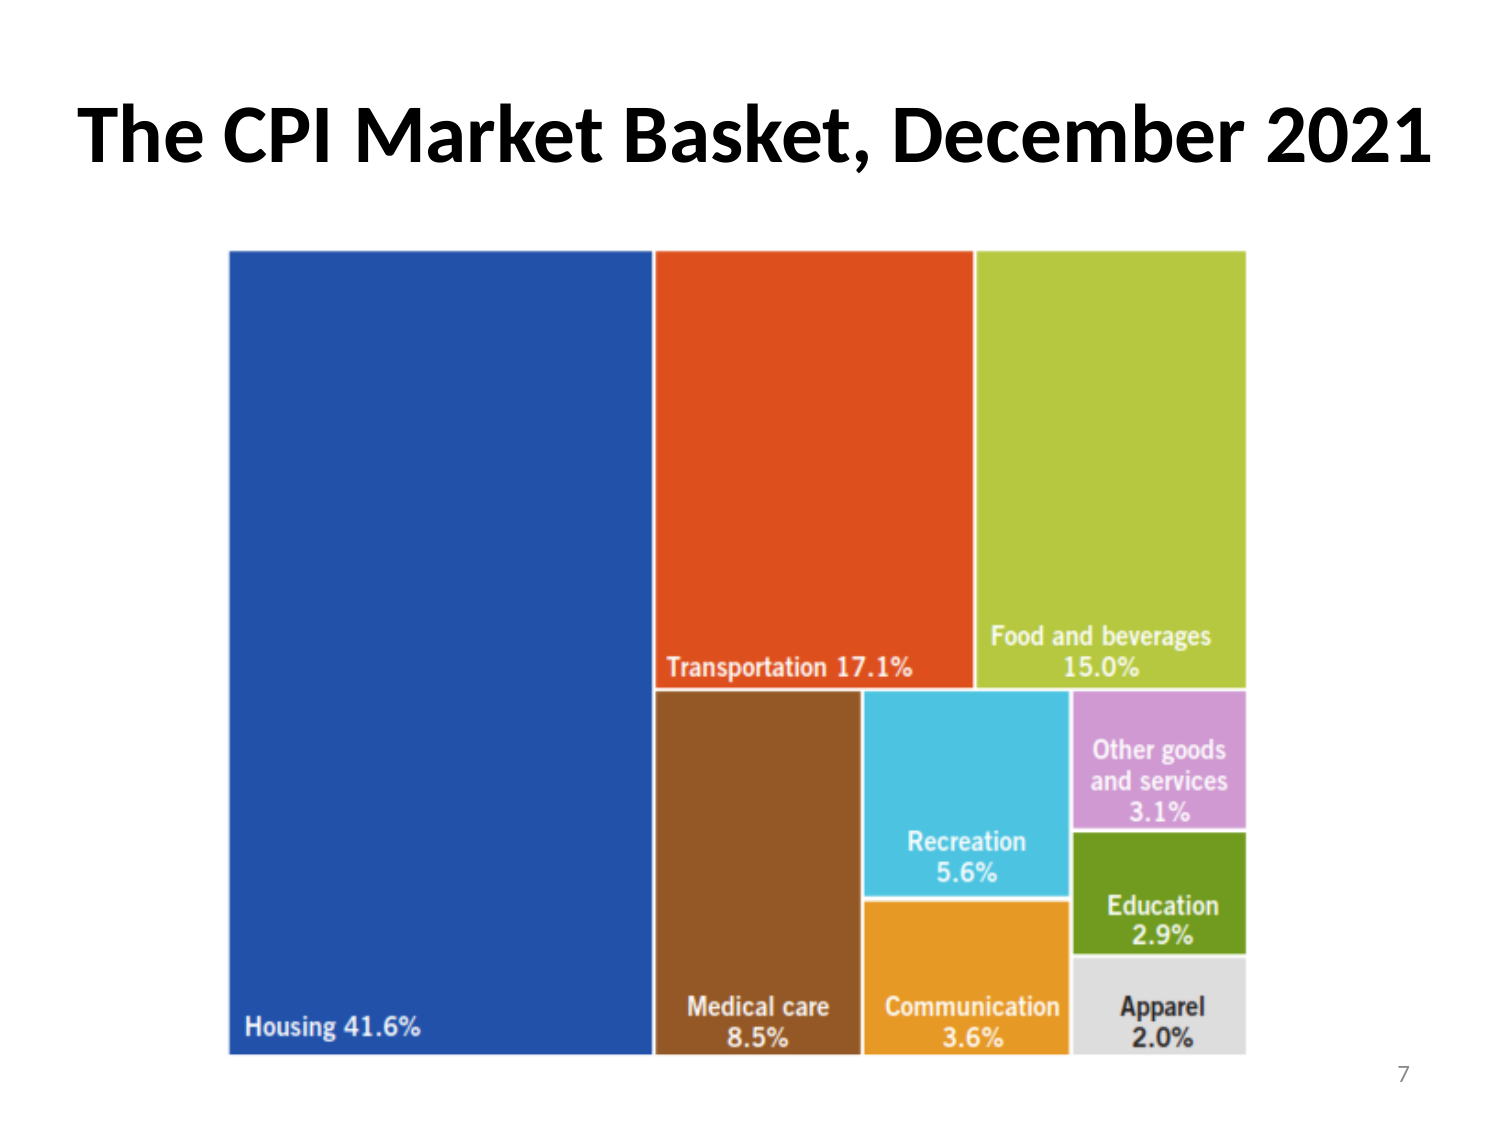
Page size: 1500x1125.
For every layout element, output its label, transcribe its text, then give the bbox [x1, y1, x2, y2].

title The CPI Market Basket, December 2021 [50, 45, 1463, 213]
picture [212, 233, 1263, 1076]
slide_number 7 [1074, 1042, 1425, 1103]
